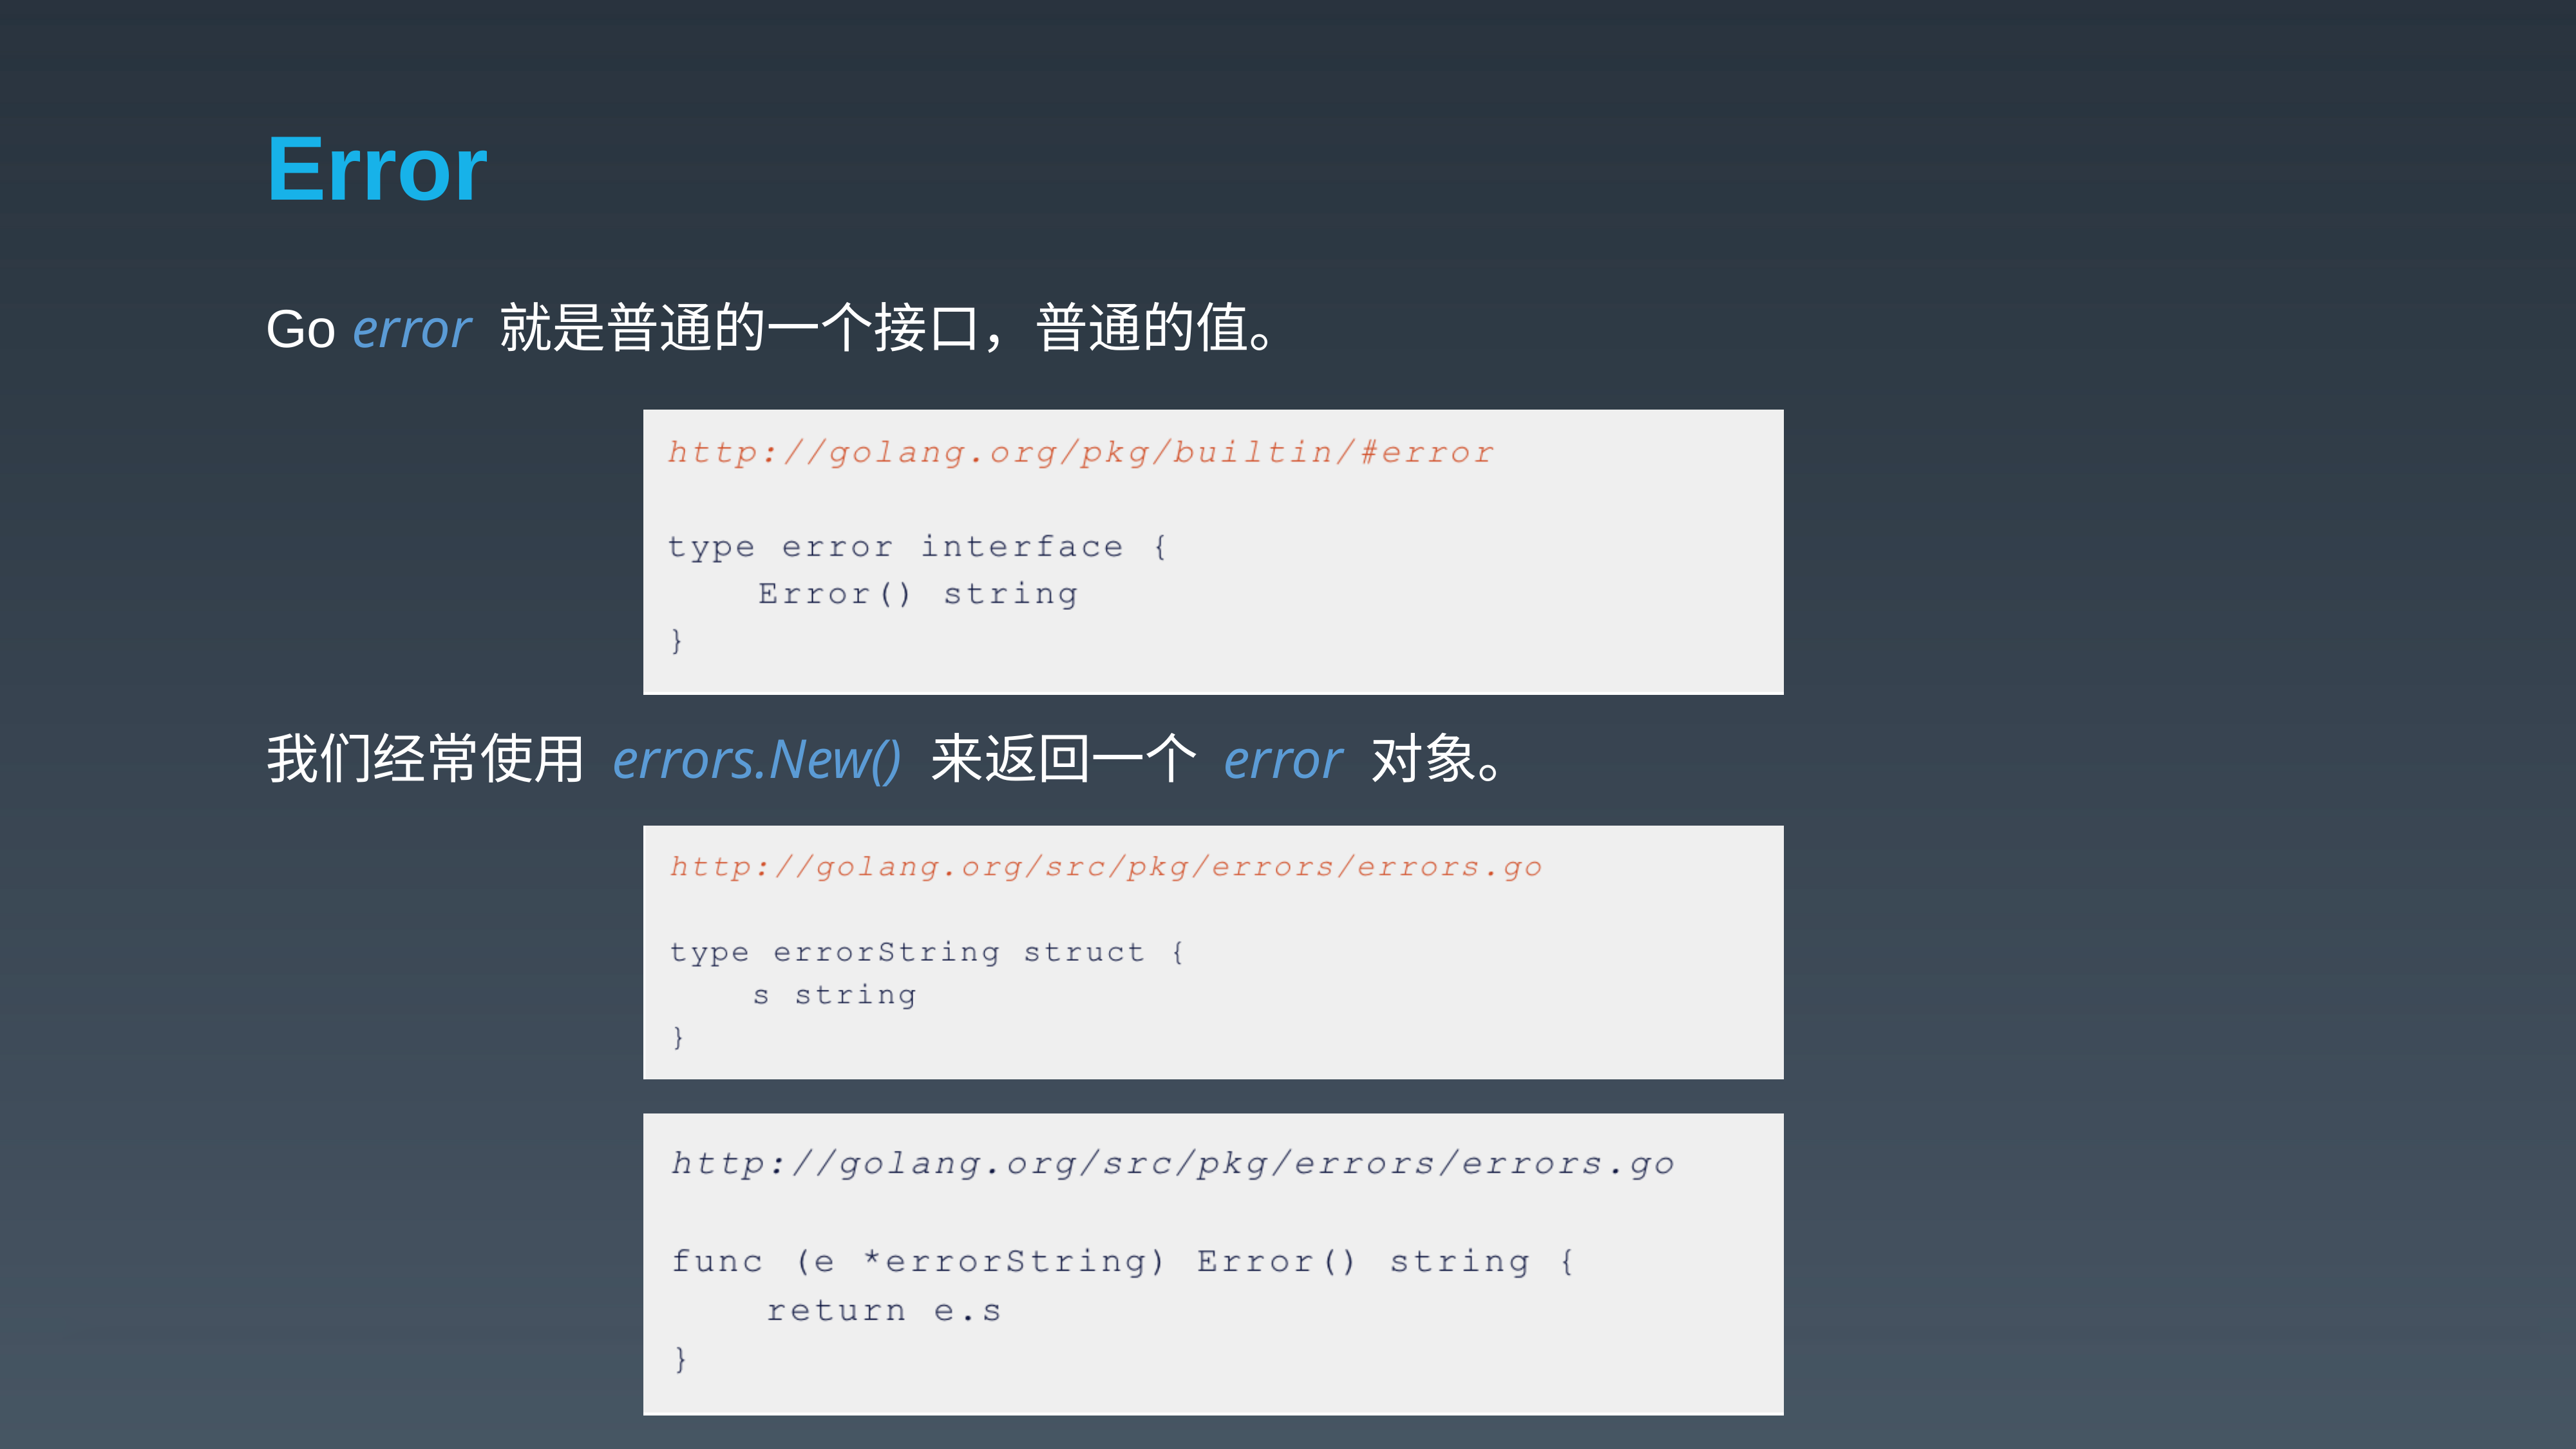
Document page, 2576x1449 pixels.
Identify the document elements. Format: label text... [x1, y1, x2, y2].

list Go error 就是普通的一个接口，普通的值。 我们经常使用 errors.New() 来返回一个 error 对象。 [260, 288, 2316, 1430]
title Error [260, 103, 2316, 243]
picture [0, 0, 2576, 1449]
